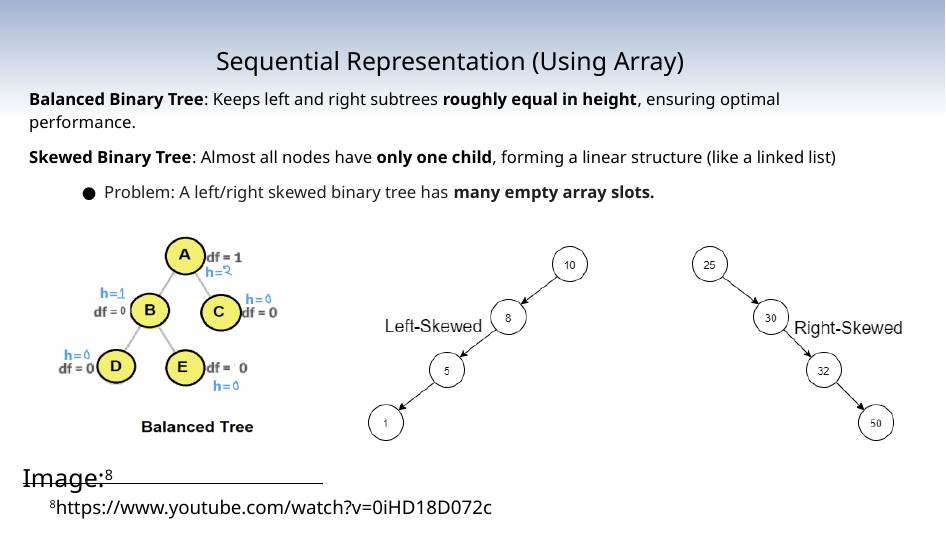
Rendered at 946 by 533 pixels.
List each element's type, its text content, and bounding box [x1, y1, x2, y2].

picture [46, 233, 299, 440]
picture [0, 0, 945, 118]
text_box Balanced Binary Tree: Keeps left and right subtrees roughly equal in height, ensuring optimal performance. Skewed Binary Tree: Almost all nodes have only one child, forming a linear structure (like a linked list) Problem: A left/right skewed binary tree has many empty array slots. [14, 70, 902, 218]
picture [364, 233, 907, 449]
text_box Sequential Representation (Using Array) [141, 38, 854, 70]
text_box Image:8 8https://www.youtube.com/watch?v=0iHD18D072c [14, 456, 918, 519]
